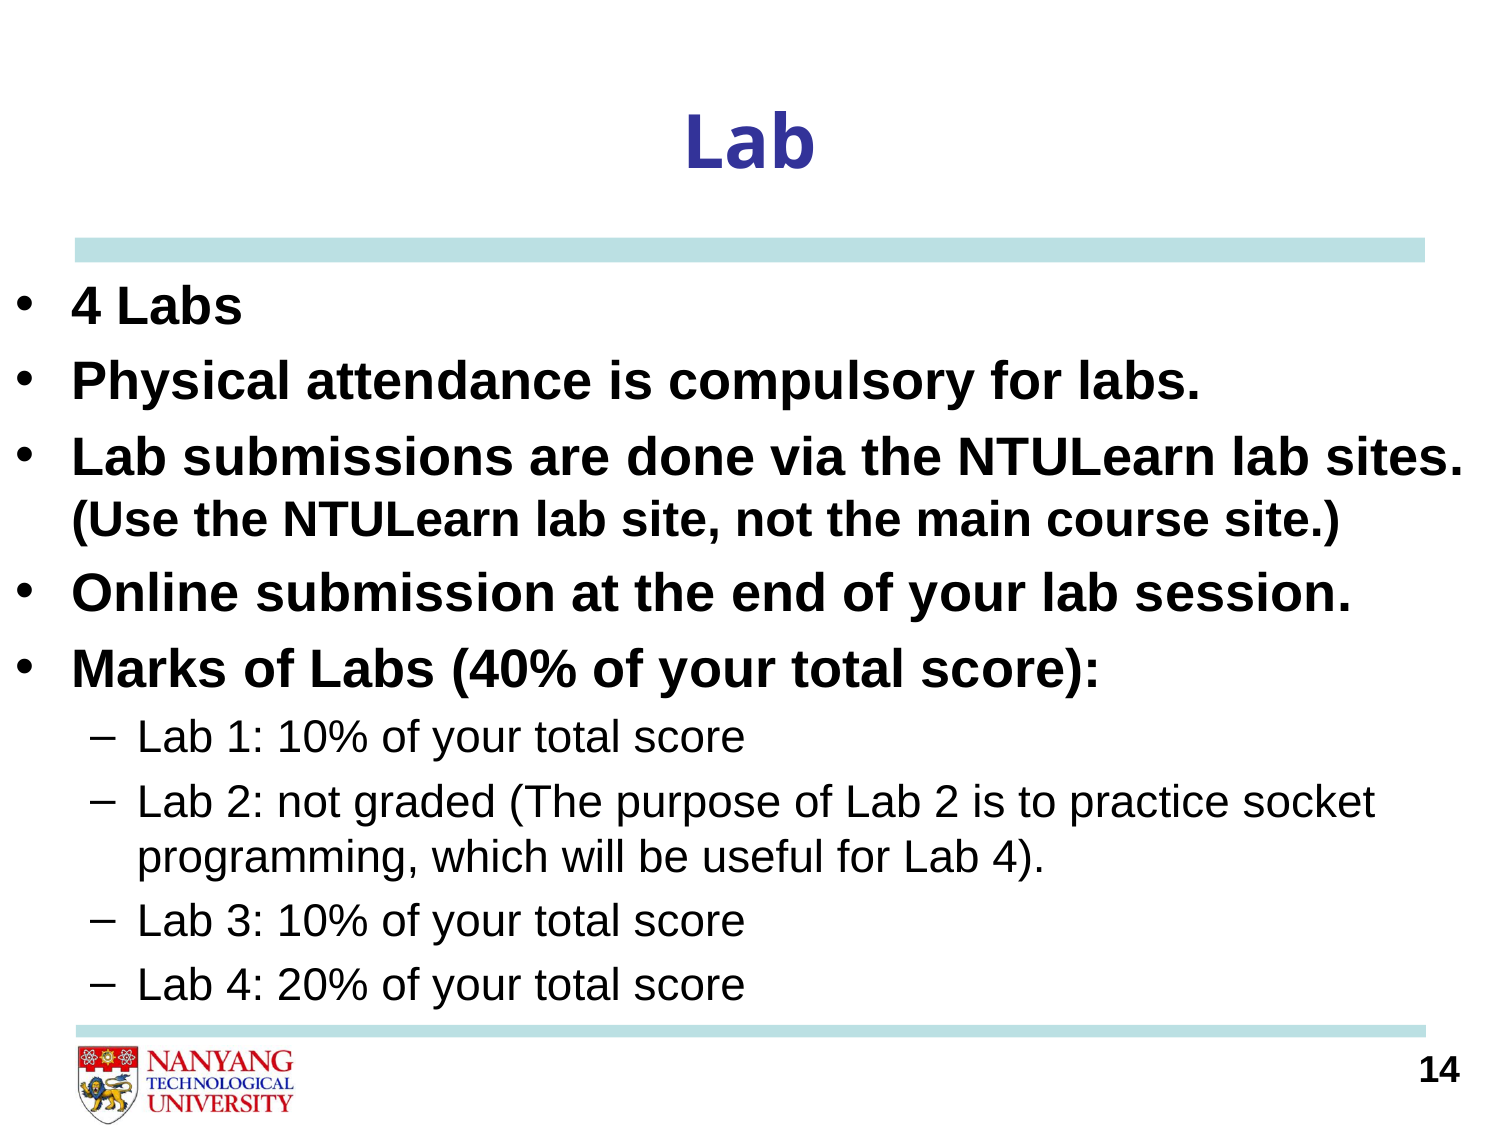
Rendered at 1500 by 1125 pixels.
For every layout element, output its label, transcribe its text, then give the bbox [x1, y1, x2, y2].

title Lab [75, 45, 1425, 233]
list 4 Labs Physical attendance is compulsory for labs. Lab submissions are done via the NTULearn lab sites. (Use the NTULearn lab site, not the main course site.) Online submission at the end of your lab session. Marks of Labs (40% of your total score): Lab 1: 10% of your total score Lab 2: not graded (The purpose of Lab 2 is to practice socket programming, which will be useful for Lab 4). Lab 3: 10% of your total score Lab 4: 20% of your total score [0, 262, 1500, 1025]
slide_number 14 [1374, 1037, 1475, 1100]
picture [75, 1045, 296, 1125]
